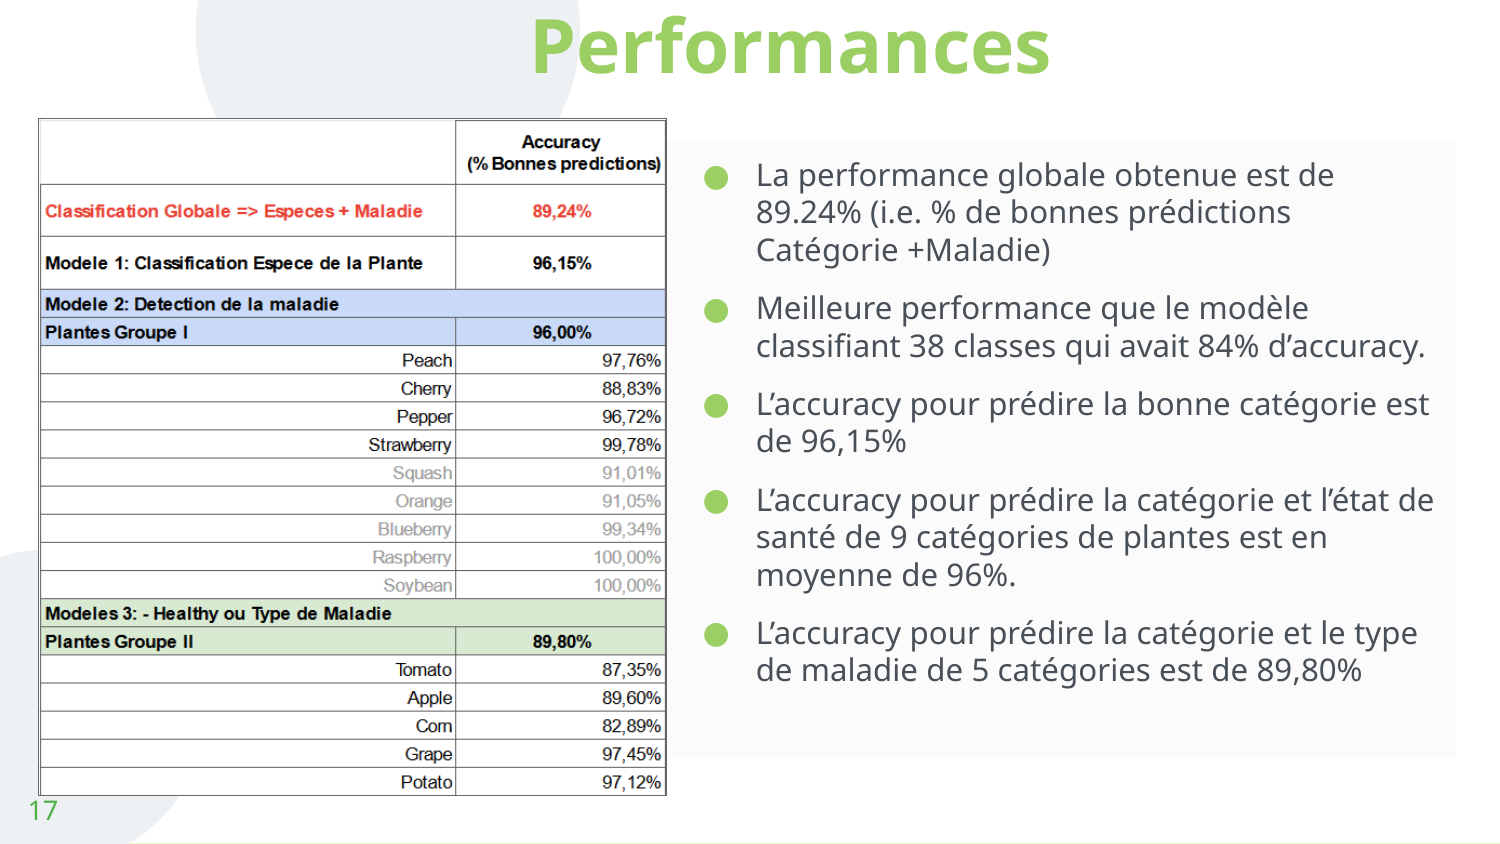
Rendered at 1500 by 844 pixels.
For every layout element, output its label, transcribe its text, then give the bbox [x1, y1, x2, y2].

slide_number ‹#› [12, 779, 103, 844]
list La performance globale obtenue est de 89.24% (i.e. % de bonnes prédictions Catégorie +Maladie) Meilleure performance que le modèle classifiant 38 classes qui avait 84% d’accuracy. L’accuracy pour prédire la bonne catégorie est de 96,15% L’accuracy pour prédire la catégorie et l’état de santé de 9 catégories de plantes est en moyenne de 96%. L’accuracy pour prédire la catégorie et le type de maladie de 5 catégories est de 89,80% [670, 140, 1457, 759]
title Modèle final : Performances [514, 0, 1500, 104]
picture [38, 118, 667, 795]
